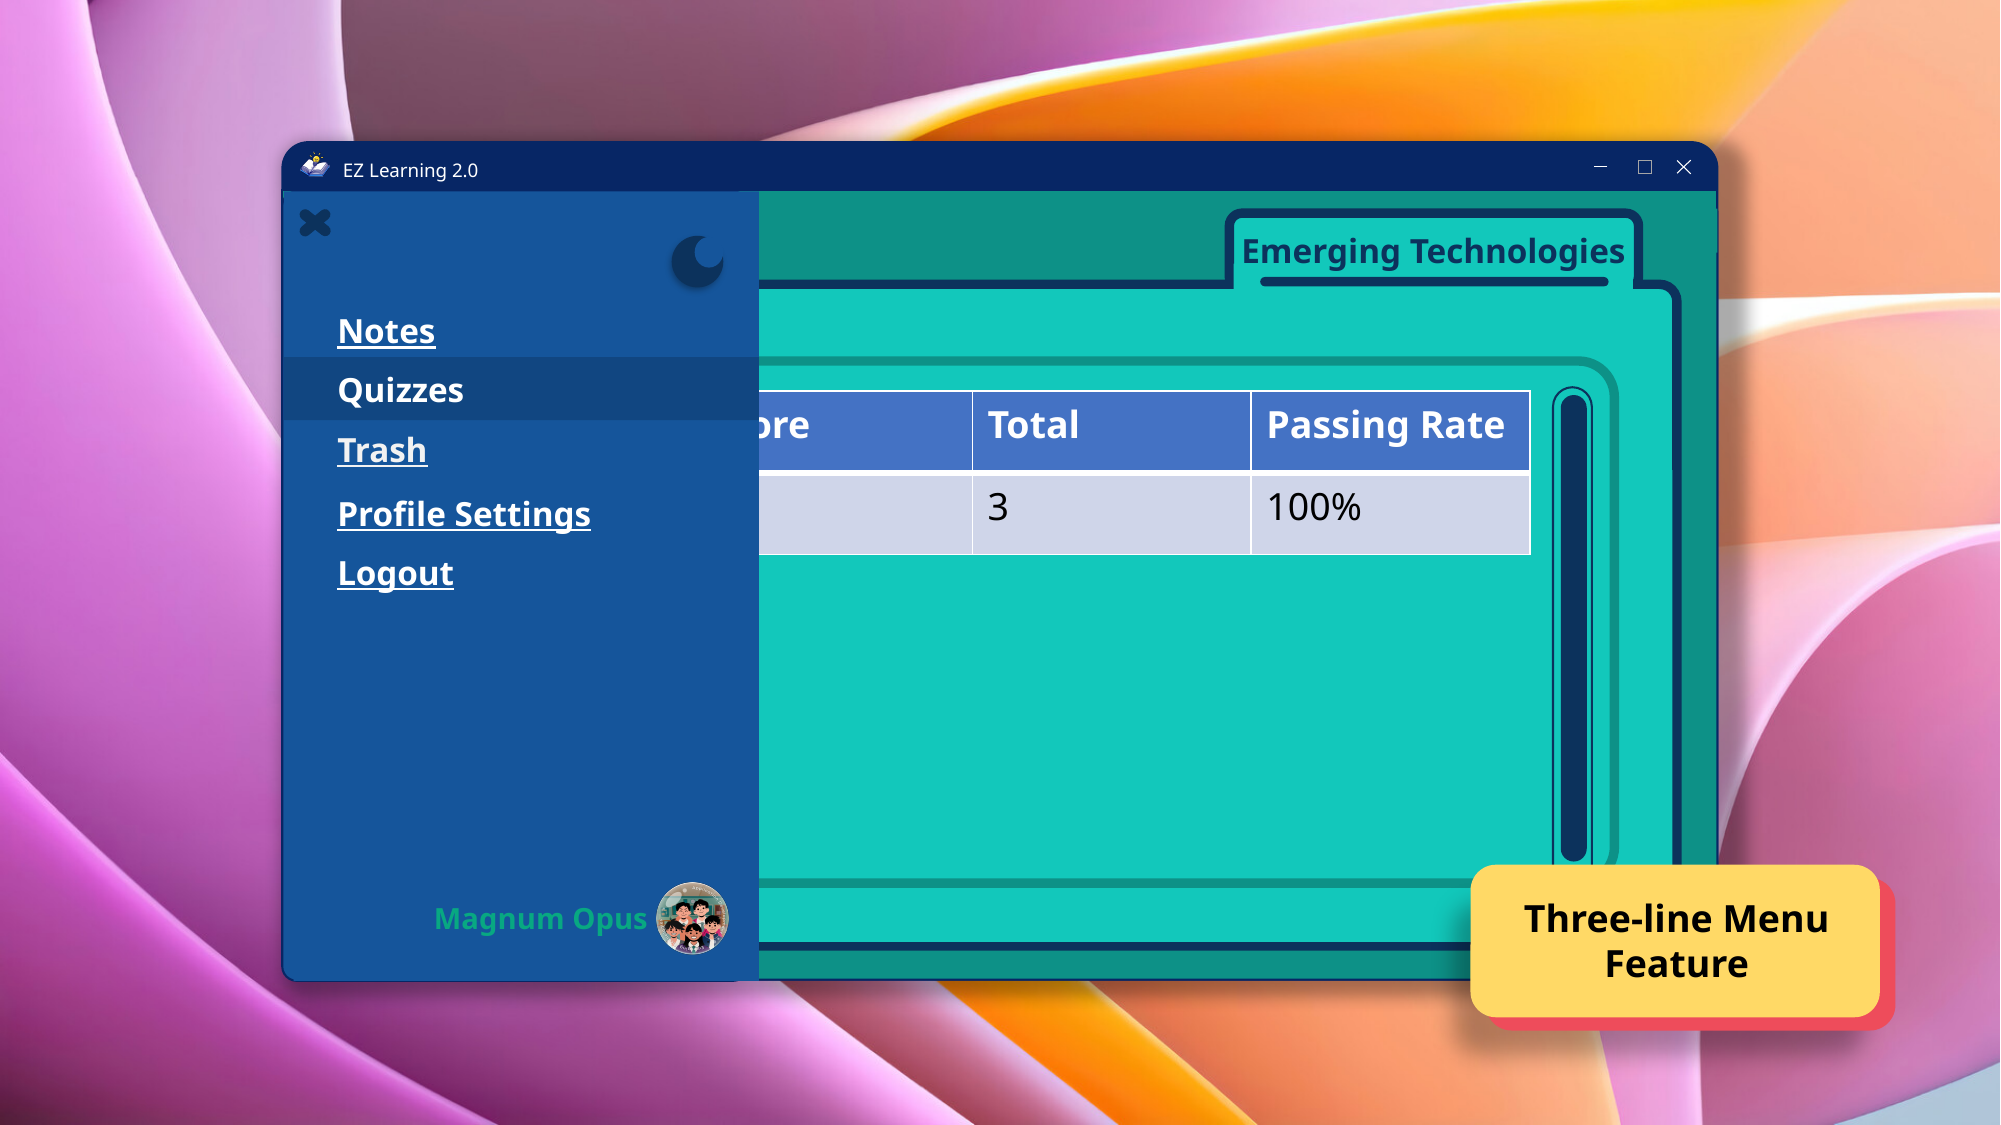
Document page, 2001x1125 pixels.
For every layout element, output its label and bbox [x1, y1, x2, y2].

text_box [1638, 160, 1652, 174]
picture [0, 0, 2000, 1125]
text_box [296, 217, 334, 229]
text_box [671, 235, 724, 288]
text_box [1470, 864, 1896, 1031]
text_box [283, 191, 760, 981]
text_box [1676, 160, 1691, 174]
